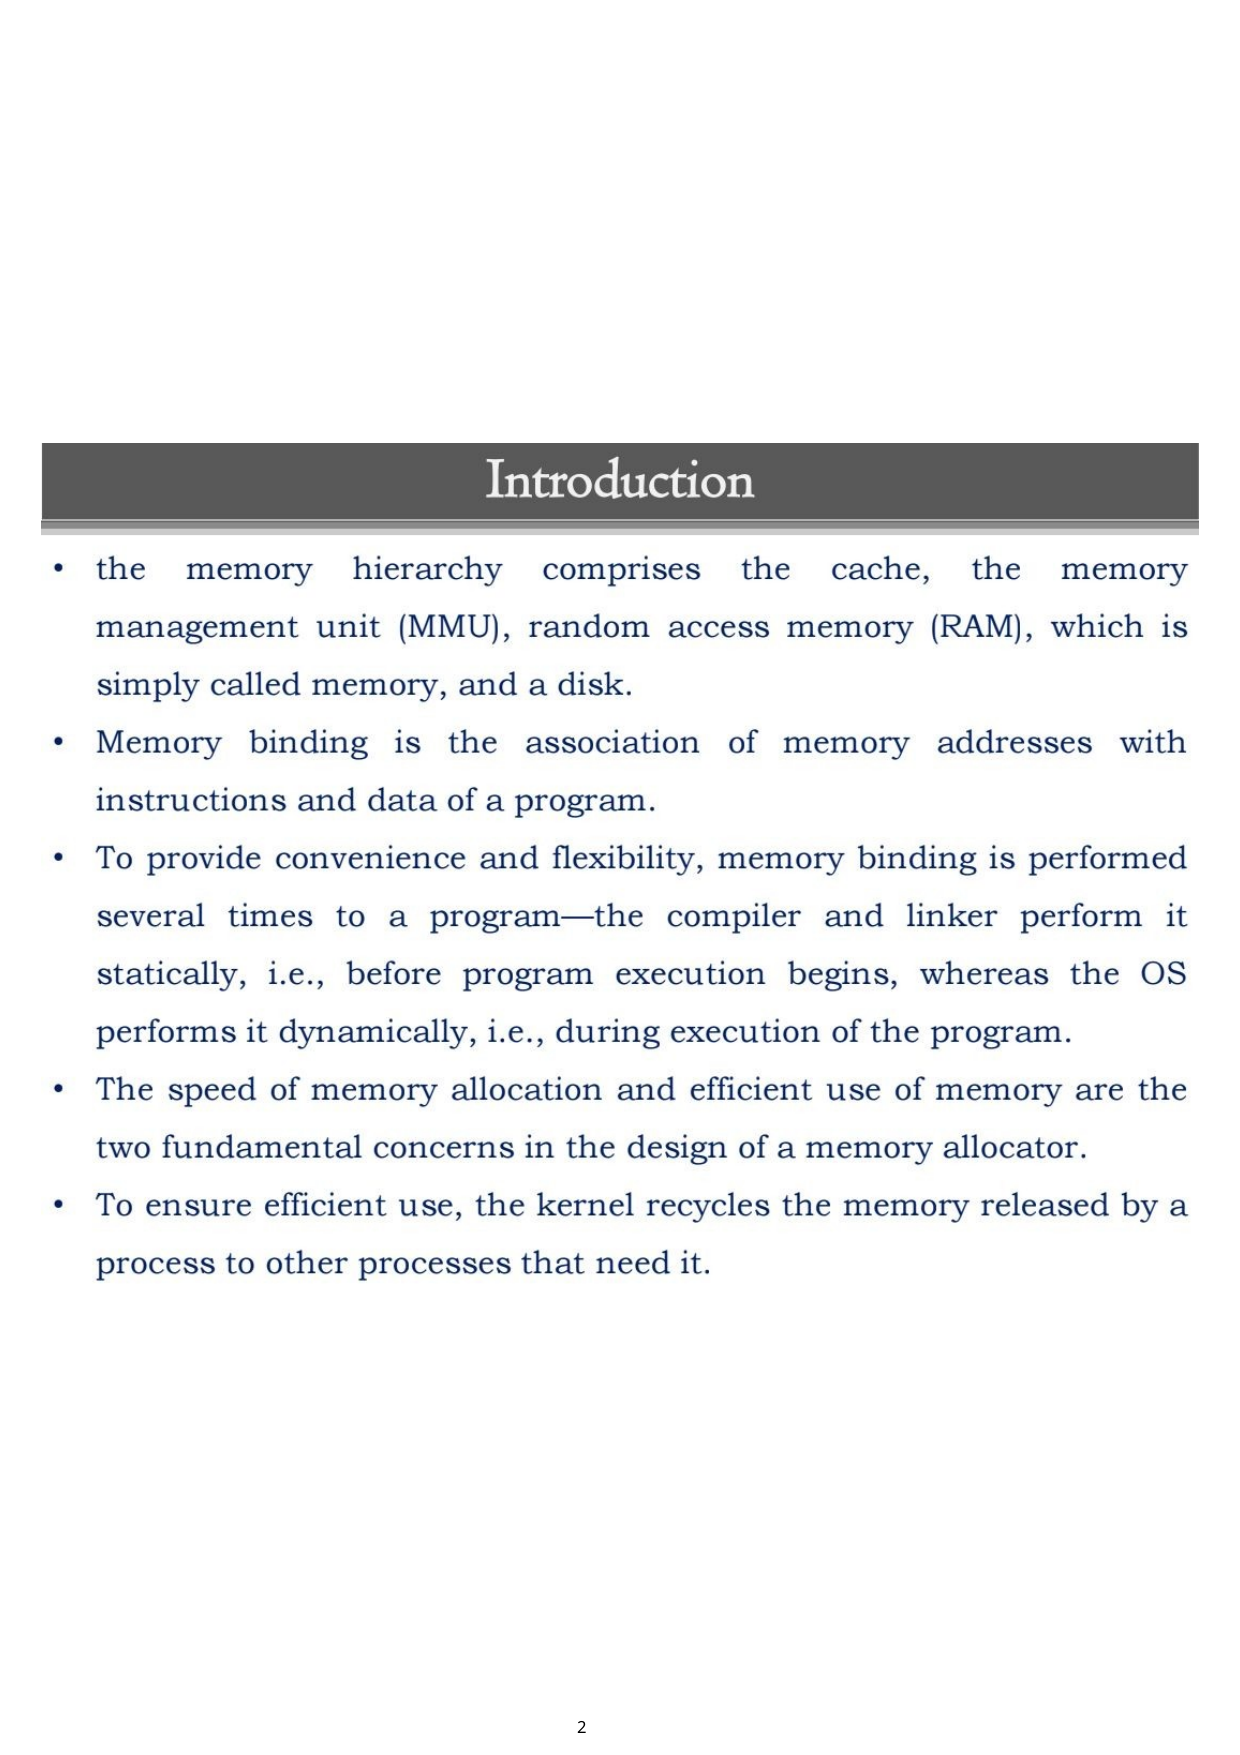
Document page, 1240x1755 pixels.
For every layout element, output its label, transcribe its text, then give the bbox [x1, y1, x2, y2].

slide_number 2 [570, 1713, 605, 1755]
picture [41, 442, 1199, 1285]
